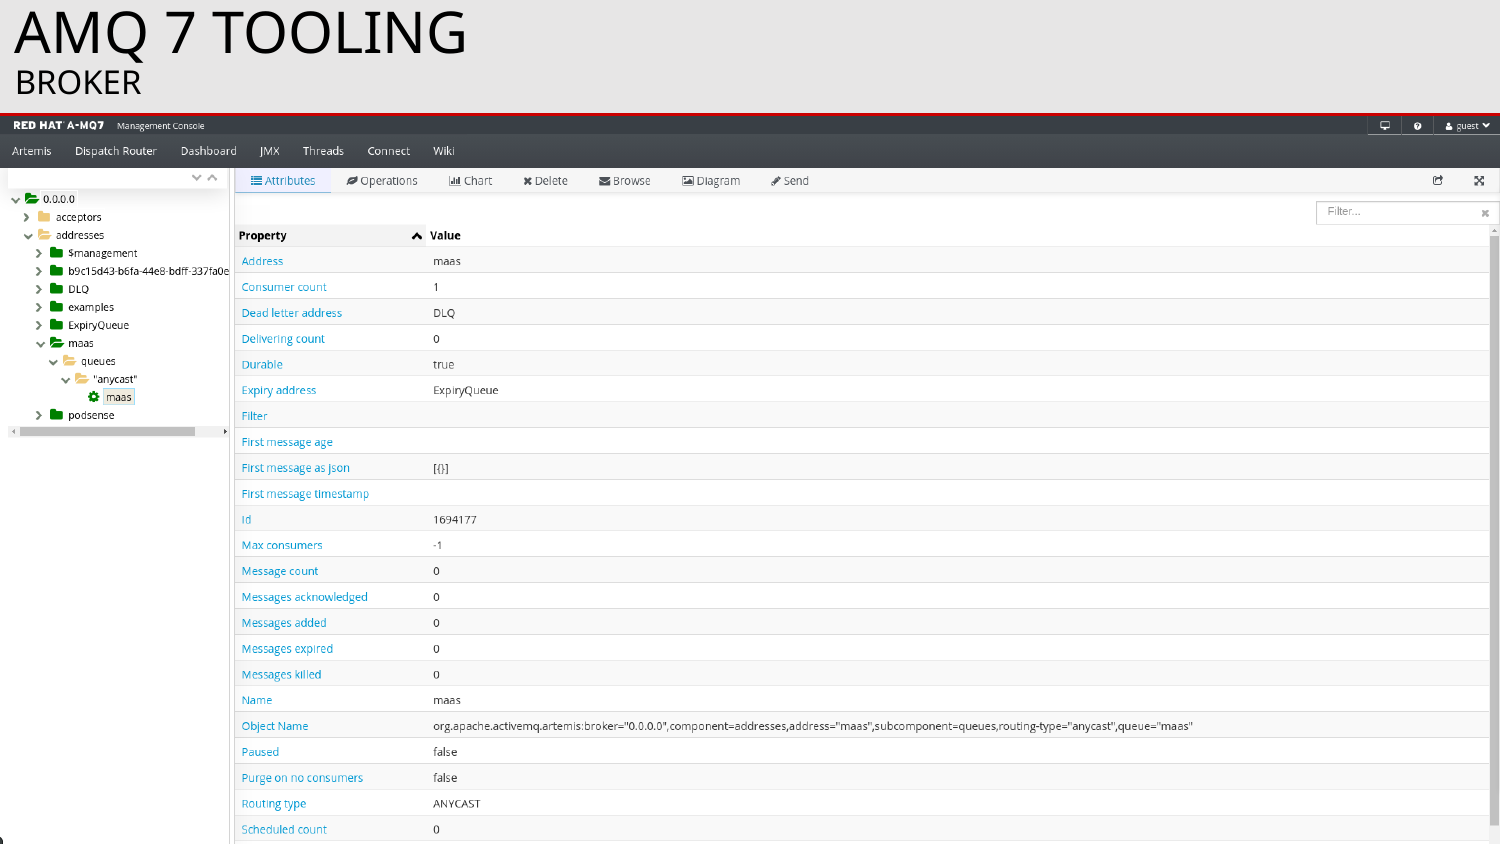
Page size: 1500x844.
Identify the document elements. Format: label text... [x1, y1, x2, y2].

picture [0, 113, 1500, 844]
text_box Amq 7 TOOLING broker [0, 0, 1294, 110]
